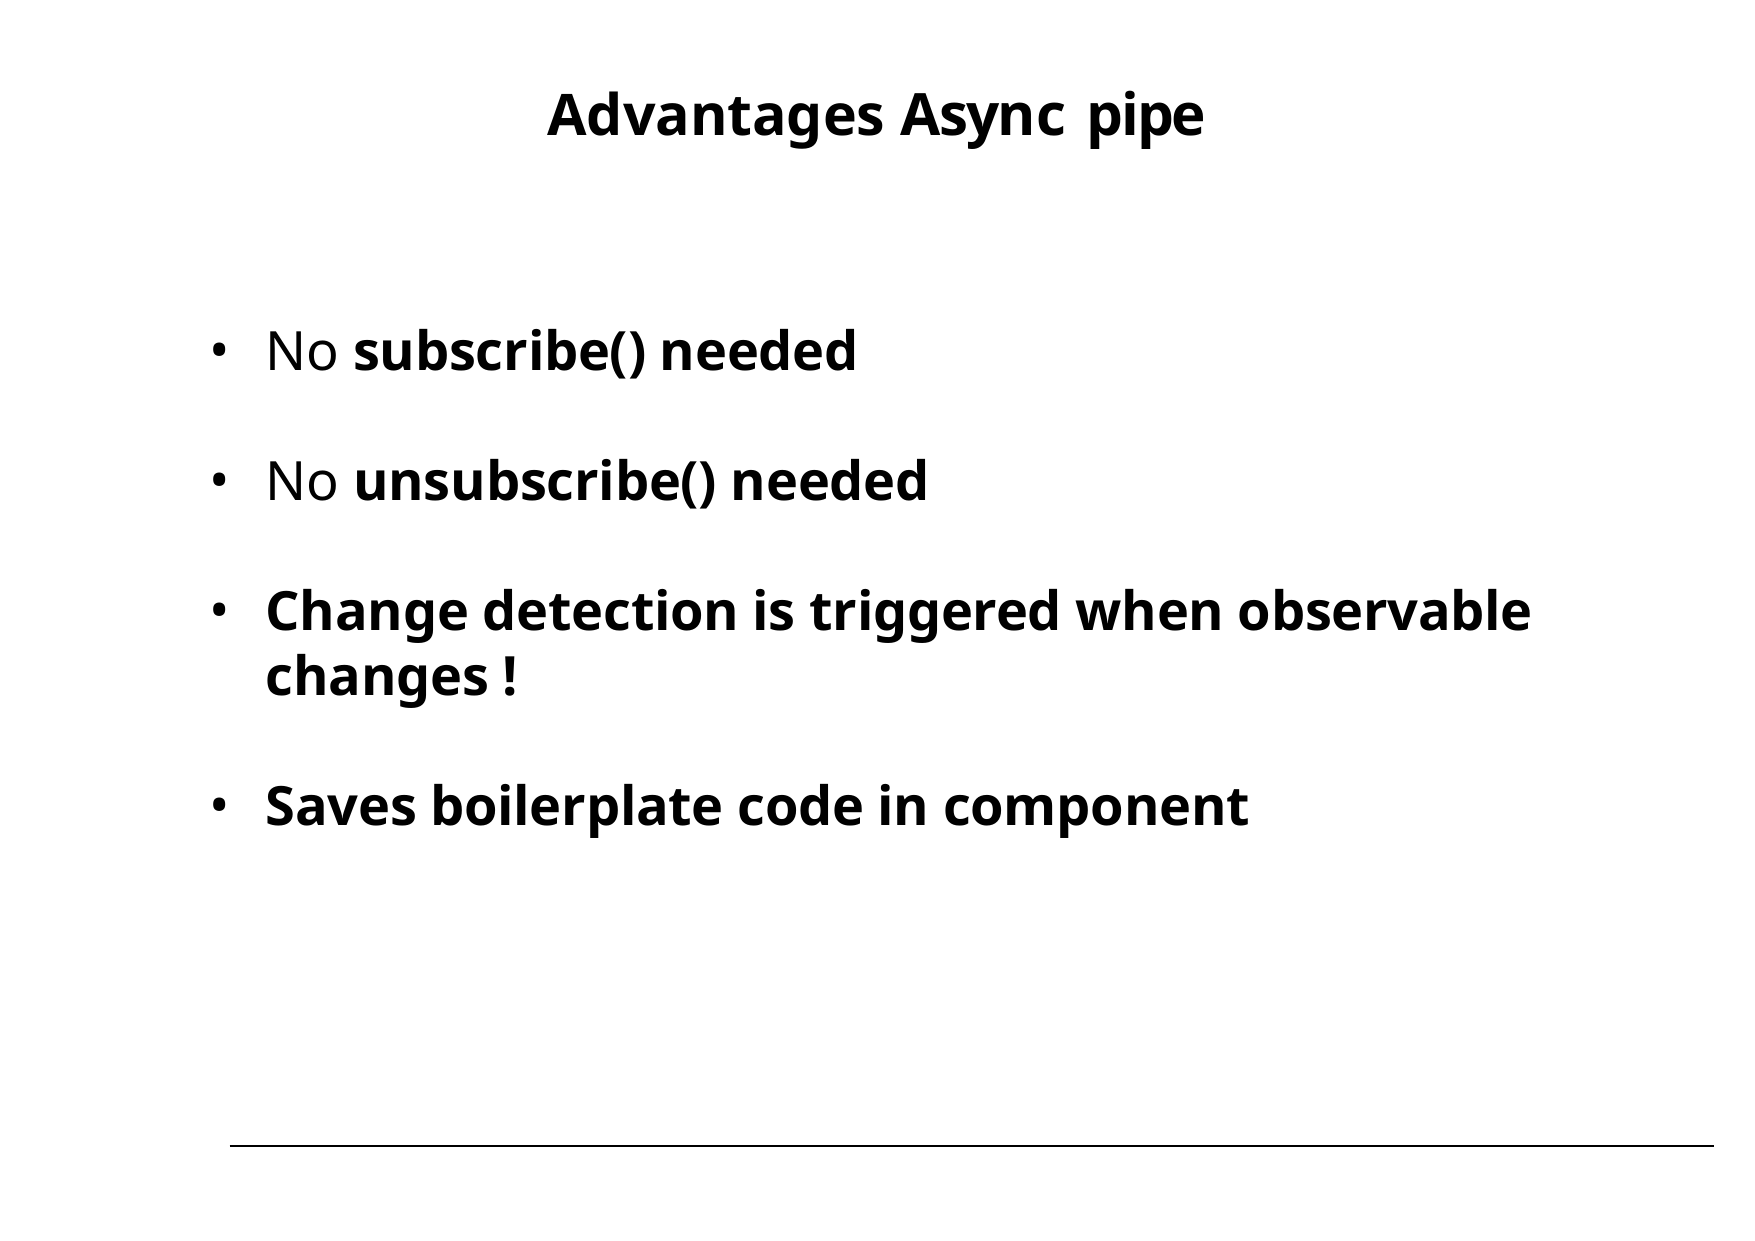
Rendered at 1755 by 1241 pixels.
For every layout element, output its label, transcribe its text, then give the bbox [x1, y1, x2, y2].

title Advantages Async pipe [207, 77, 1547, 217]
list No subscribe() needed No unsubscribe() needed Change detection is triggered when observable changes ! Saves boilerplate code in component [207, 217, 1696, 941]
